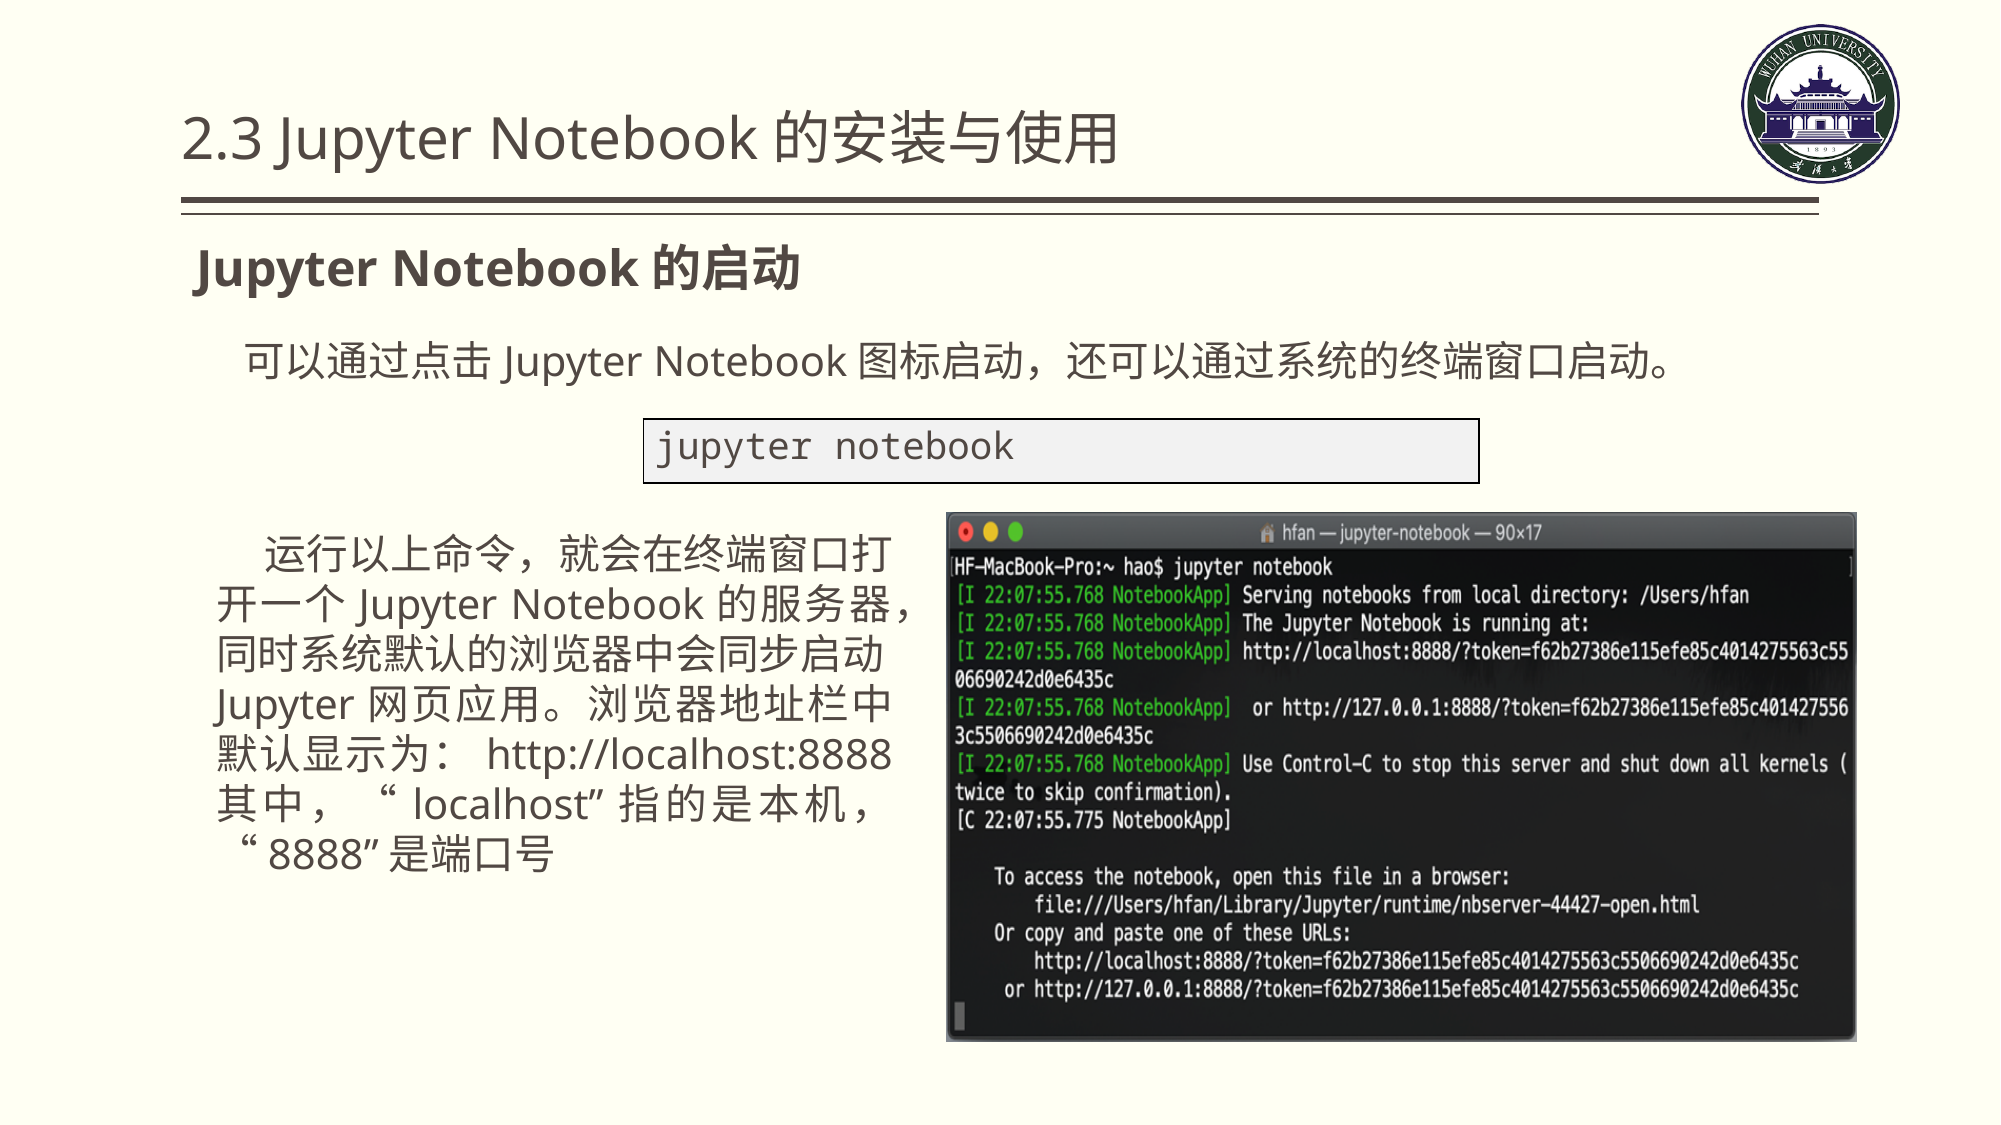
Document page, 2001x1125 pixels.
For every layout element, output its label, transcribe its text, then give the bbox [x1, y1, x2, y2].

text_box 运行以上命令，就会在终端窗口打开一个Jupyter Notebook的服务器，同时系统默认的浏览器中会同步启动Jupyter网页应用。浏览器地址栏中默认显示为：http://localhost:8888 其中，“localhost”指的是本机，“8888”是端口号 [201, 520, 909, 886]
text_box Jupyter Notebook的启动 可以通过点击Jupyter Notebook图标启动，还可以通过系统的终端窗口启动。 [181, 229, 1819, 688]
picture [1741, 24, 1900, 184]
picture [945, 512, 1857, 1042]
table_header jupyter notebook [644, 420, 1478, 482]
title 2.3 Jupyter Notebook的安装与使用 [181, 74, 1819, 180]
